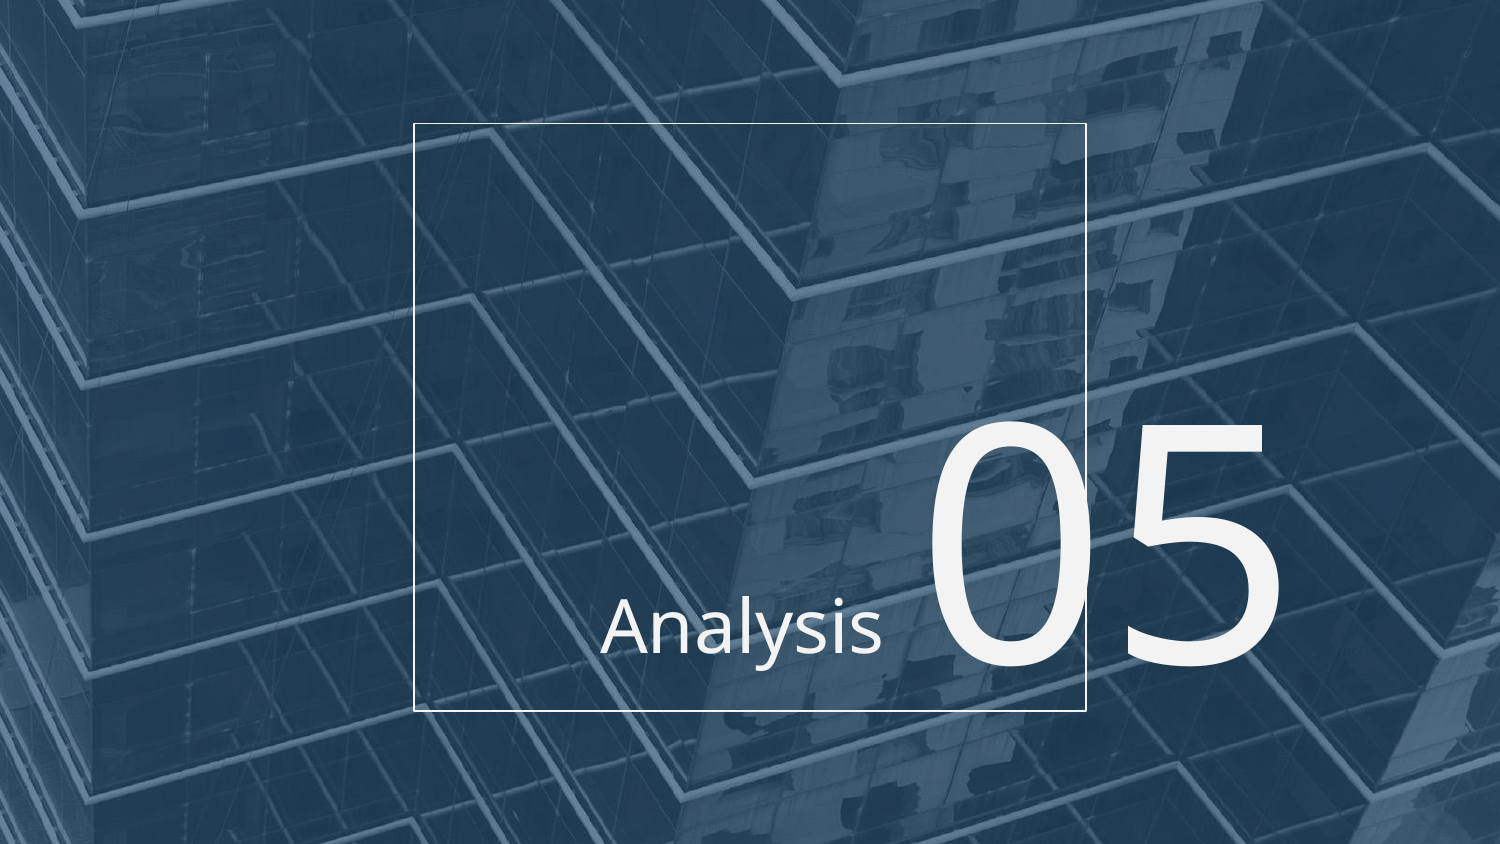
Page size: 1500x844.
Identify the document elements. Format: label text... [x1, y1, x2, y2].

picture [0, 0, 1500, 844]
title Analysis [196, 367, 900, 684]
title 05 [576, 396, 1313, 663]
